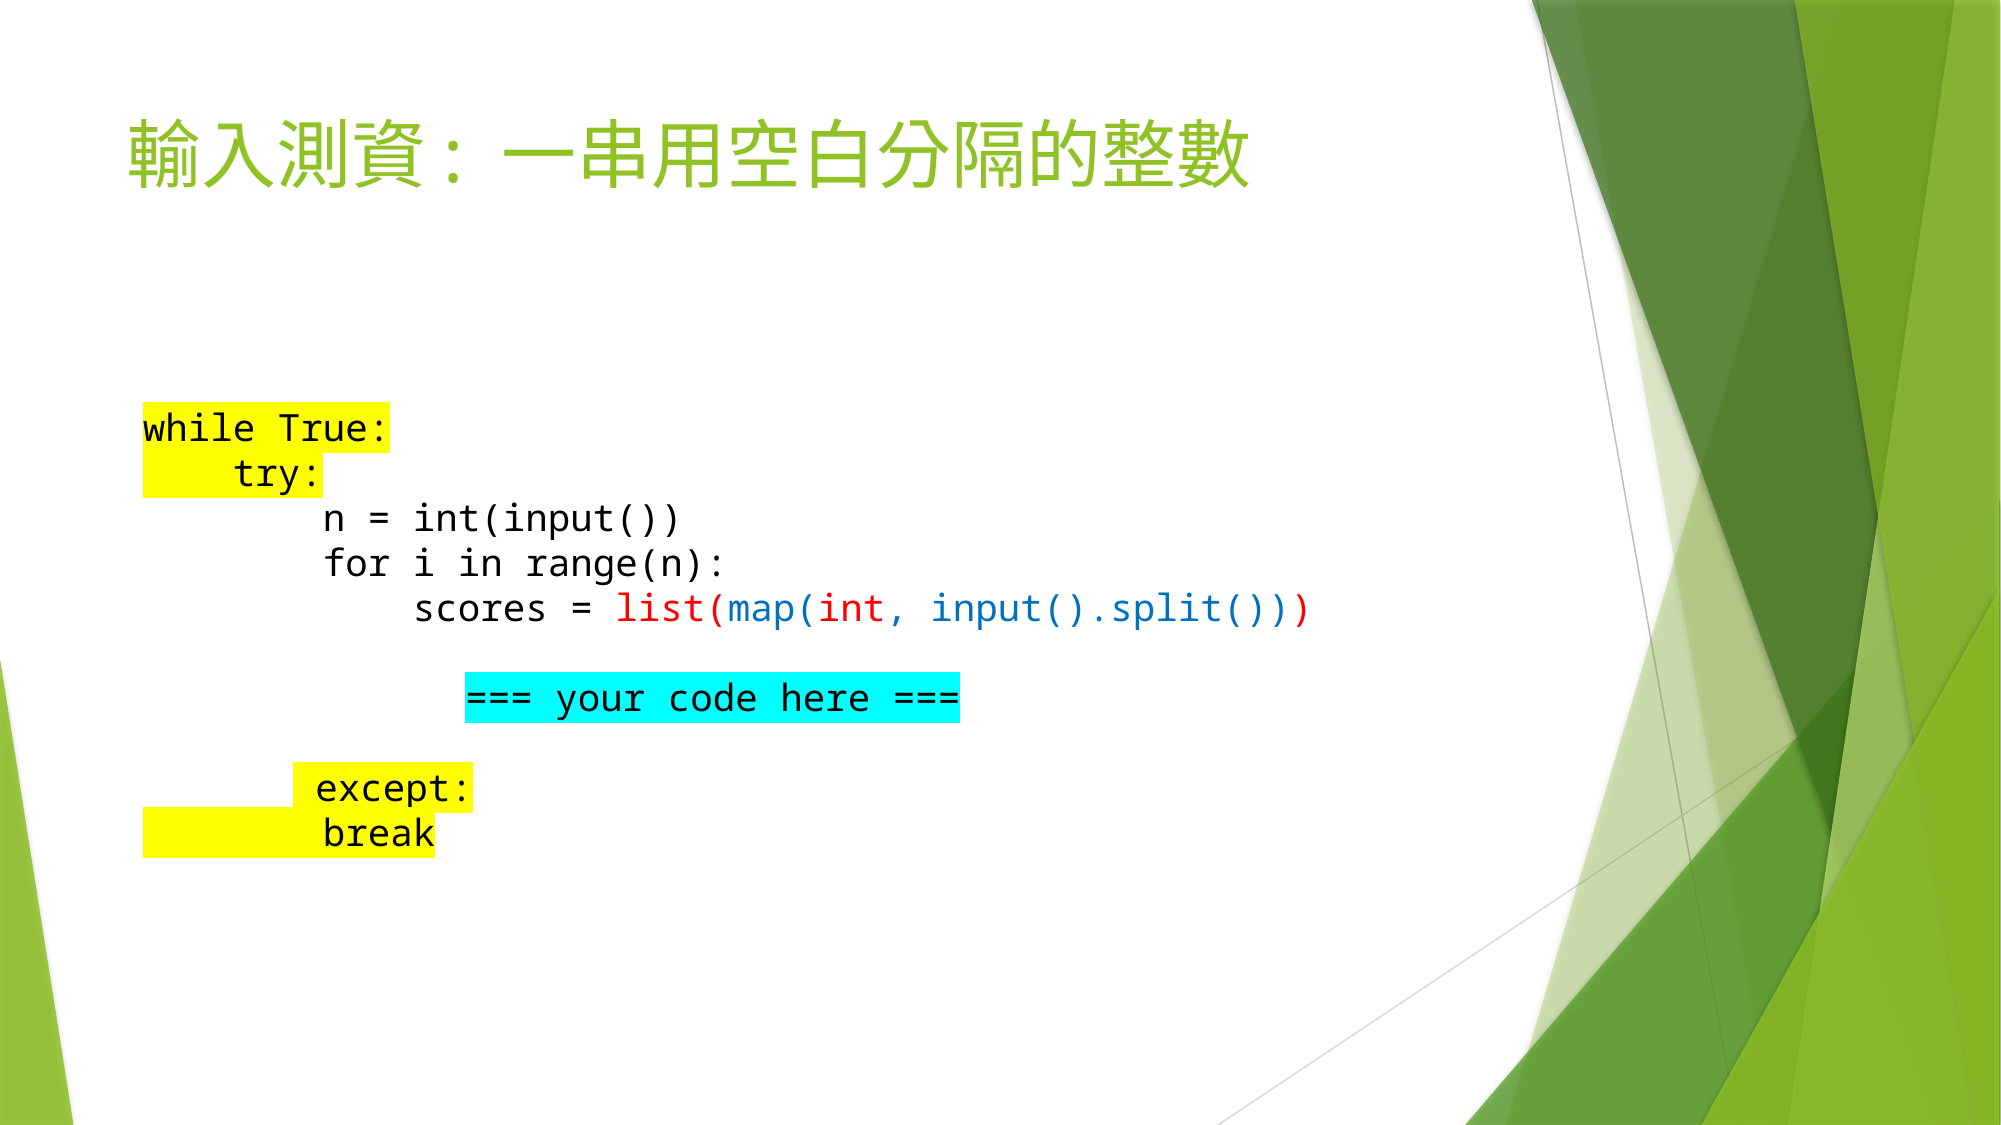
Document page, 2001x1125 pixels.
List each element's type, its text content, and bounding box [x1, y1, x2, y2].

text_box while True: try: n = int(input()) for i in range(n): scores = list(map(int, input().split())) === your code here === except: break [128, 396, 1539, 862]
title 輸入測資: 一串用空白分隔的整數 [111, 99, 1522, 317]
